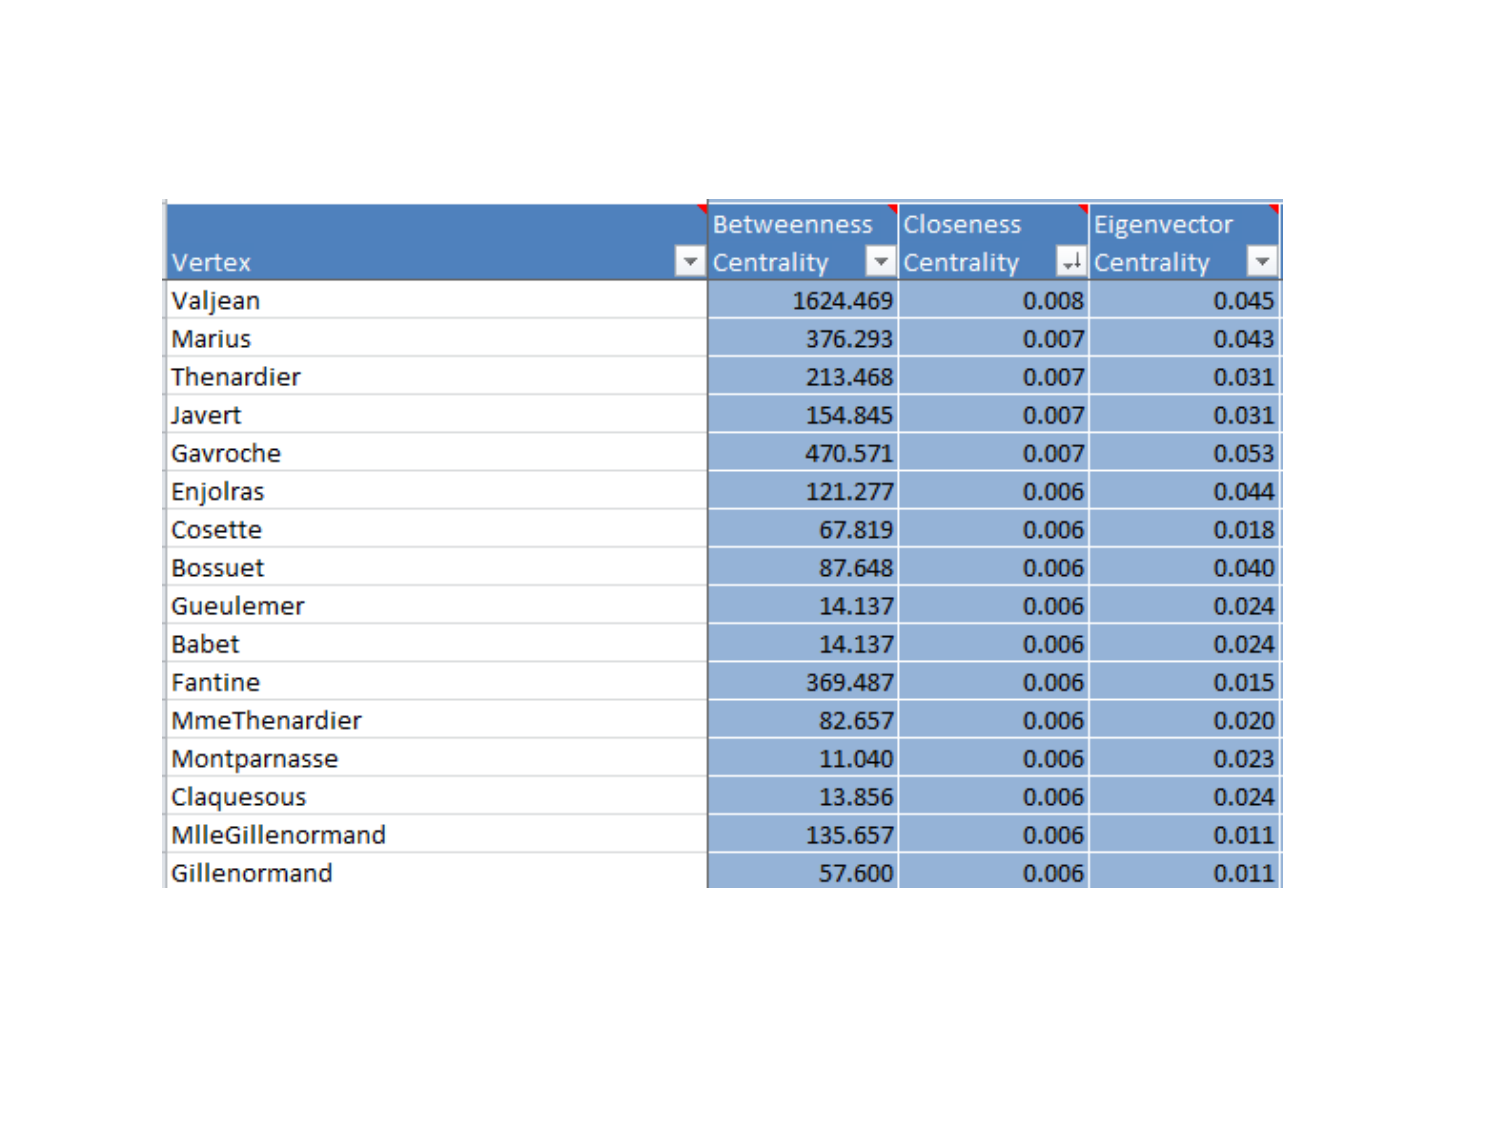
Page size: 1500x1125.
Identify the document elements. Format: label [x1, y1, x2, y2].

picture [162, 199, 1283, 888]
